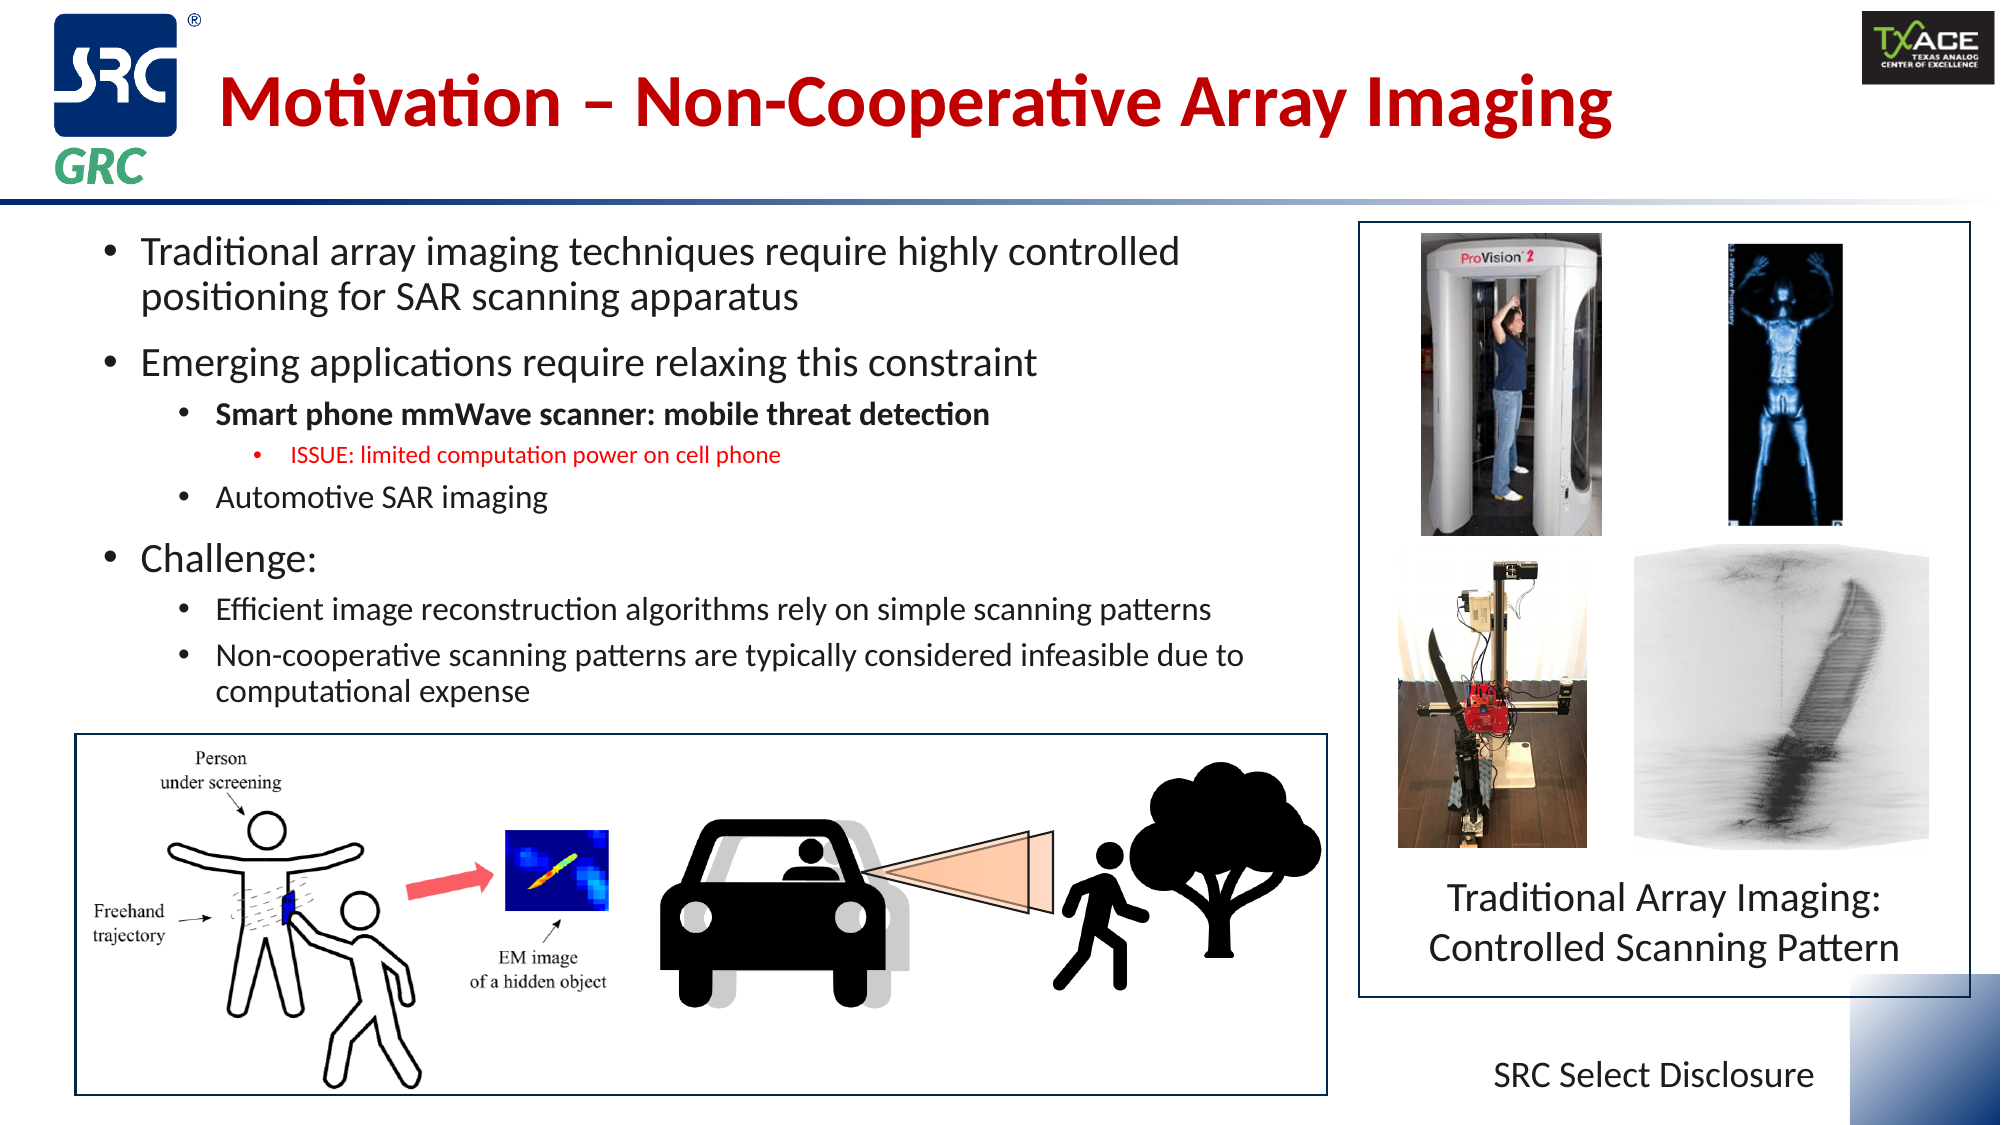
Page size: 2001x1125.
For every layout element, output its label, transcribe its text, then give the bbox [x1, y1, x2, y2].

list Traditional array imaging techniques require highly controlled positioning for SAR scanning apparatus Emerging applications require relaxing this constraint Smart phone mmWave scanner: mobile threat detection ISSUE: limited computation power on cell phone Automotive SAR imaging Challenge: Efficient image reconstruction algorithms rely on simple scanning patterns Non-cooperative scanning patterns are typically considered infeasible due to computational expense [88, 222, 1303, 733]
picture [1862, 11, 1995, 85]
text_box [59, 733, 1336, 1096]
title Motivation – Non-Cooperative Array Imaging [203, 23, 1863, 183]
picture [40, 0, 235, 198]
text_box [1359, 222, 1970, 998]
footer SRC Select Disclosure [1030, 1042, 1831, 1103]
